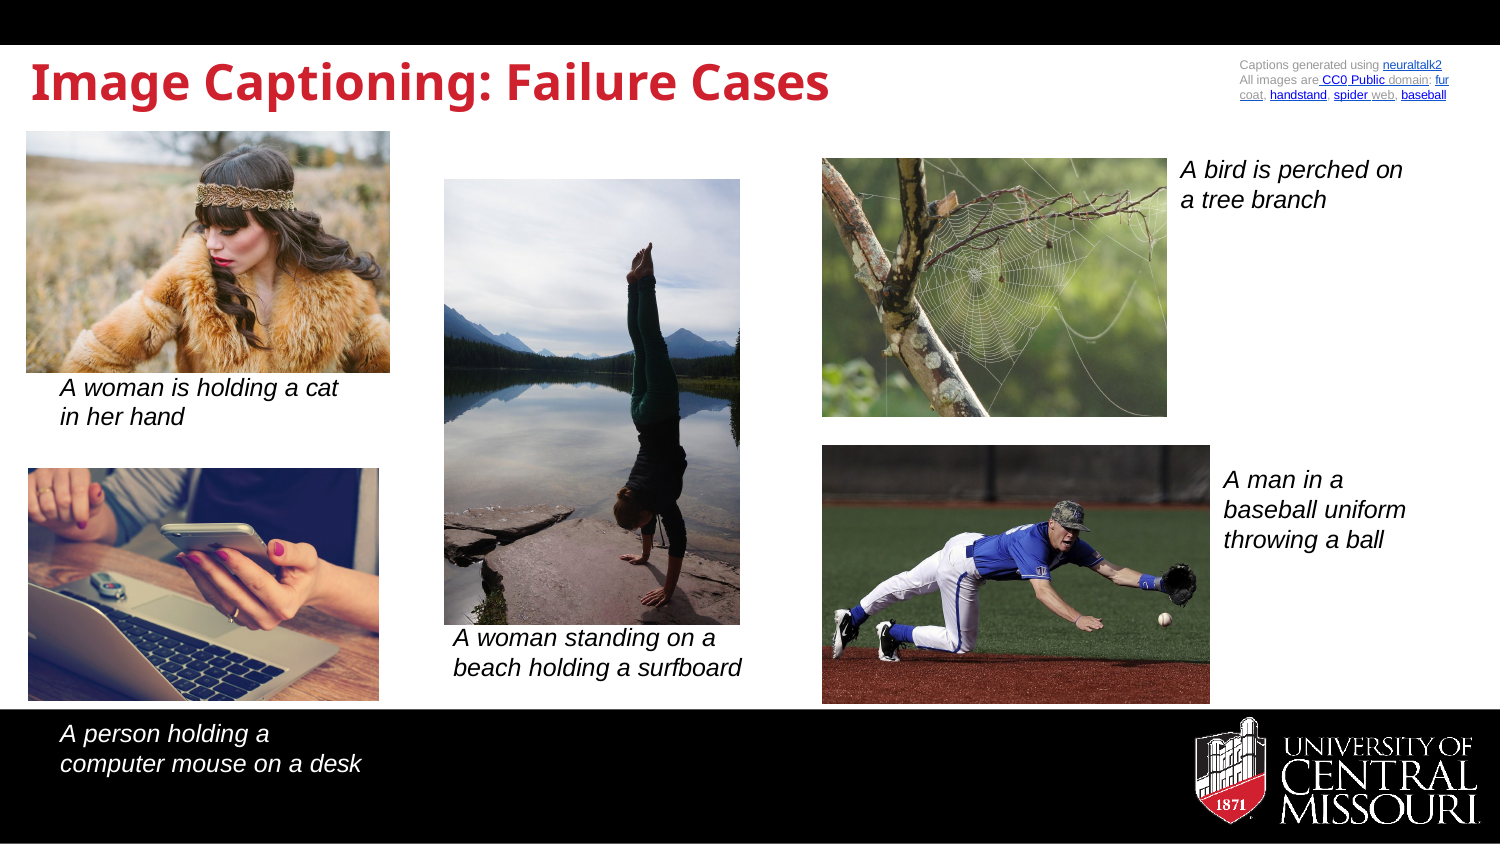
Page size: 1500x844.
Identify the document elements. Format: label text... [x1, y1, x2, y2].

picture [28, 468, 379, 701]
picture [822, 445, 1210, 704]
text_box A woman standing on a beach holding a surfboard A person holding a computer mouse on a desk [58, 619, 745, 778]
picture [443, 179, 741, 626]
text_box A man in a baseball uniform throwing a ball [1221, 461, 1410, 554]
text_box A bird is perched on a tree branch [1178, 151, 1405, 214]
text_box A woman is holding a cat in her hand [58, 382, 340, 431]
picture [1187, 710, 1488, 832]
picture [26, 130, 390, 374]
title Image Captioning: Failure Cases [28, 48, 1190, 192]
text_box Captions generated using neuraltalk2 All images are CC0 Public domain: fur coat, handstand, spider web, baseball [1237, 54, 1453, 102]
picture [822, 158, 1167, 417]
